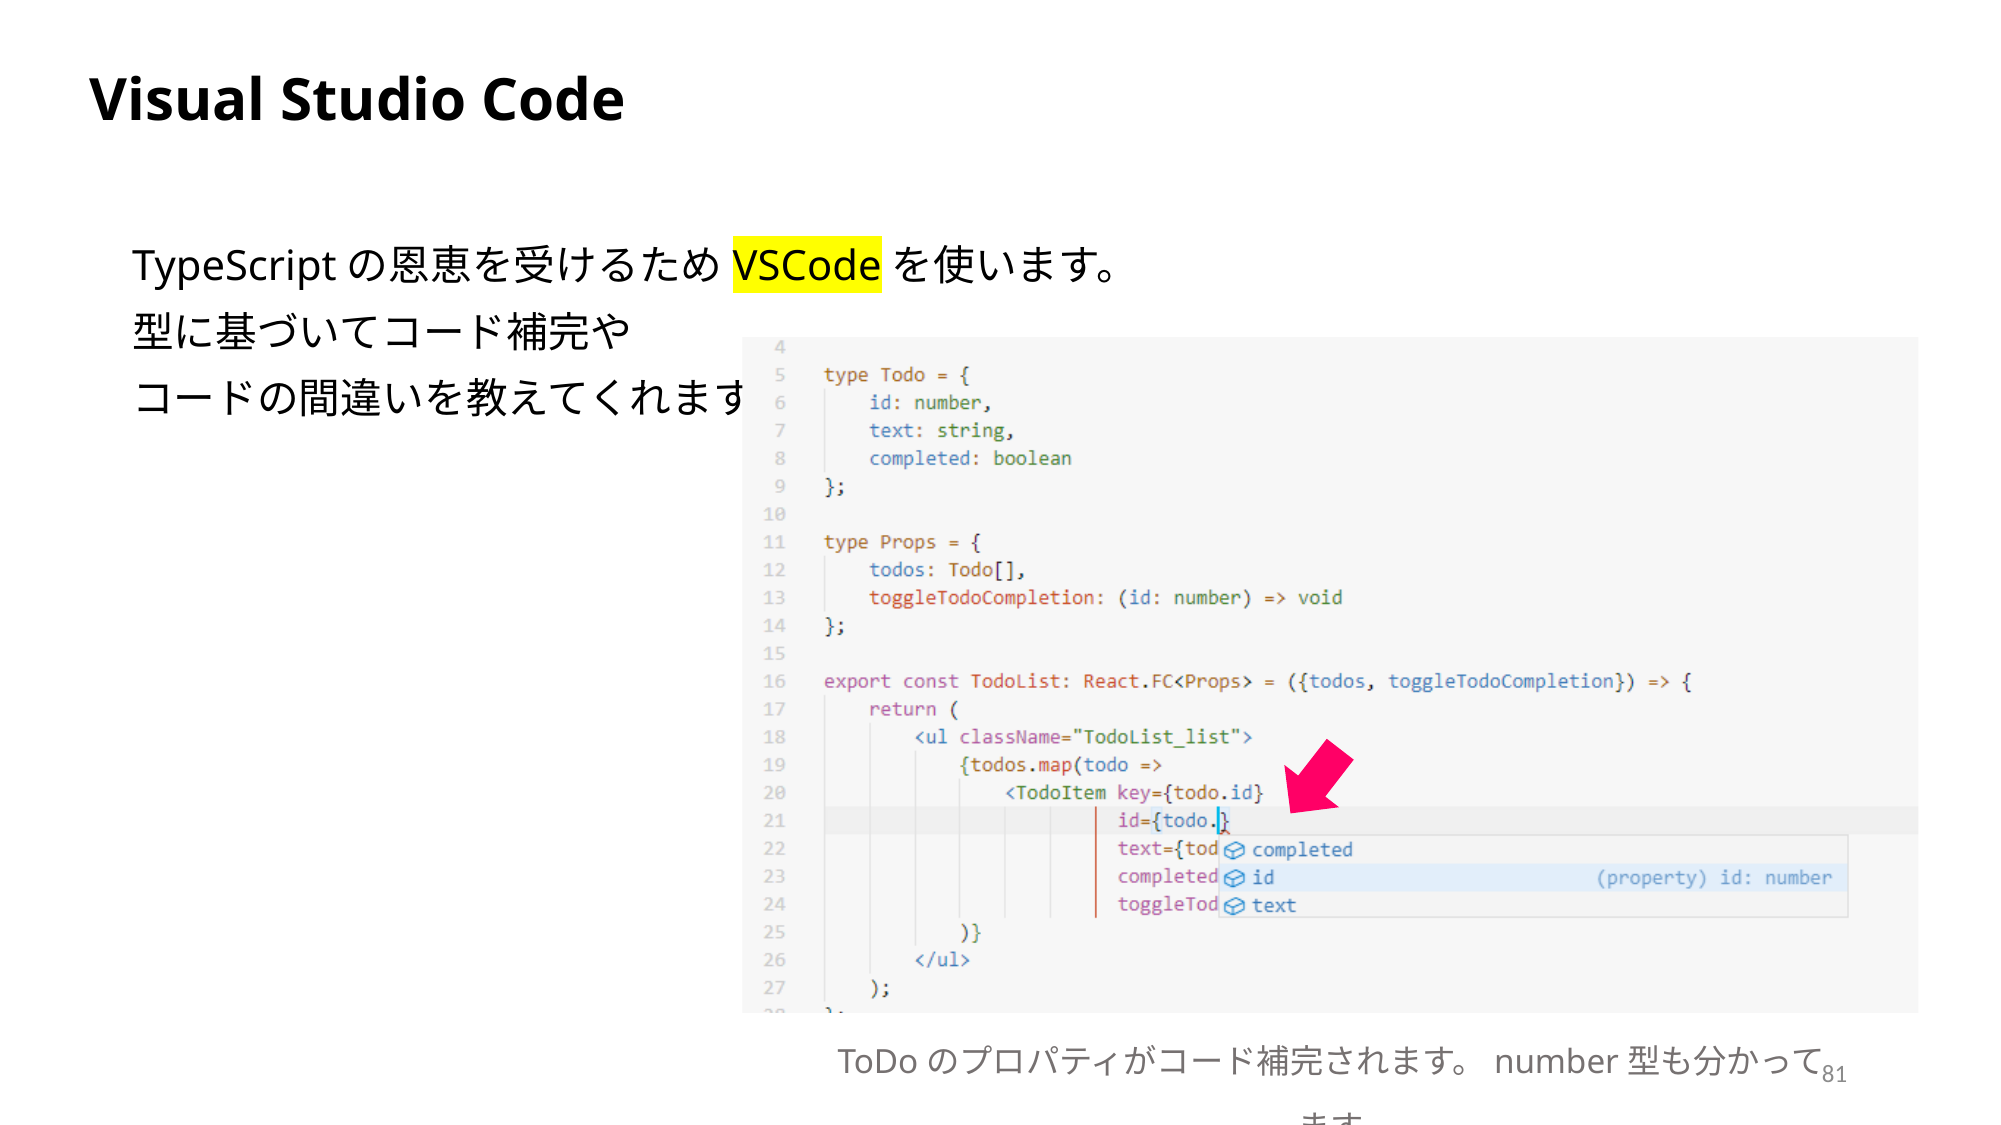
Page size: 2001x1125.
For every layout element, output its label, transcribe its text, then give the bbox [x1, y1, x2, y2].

text_box TypeScriptの恩恵を受けるためVSCodeを使います。 型に基づいてコード補完や コードの間違いを教えてくれます。 [117, 214, 1904, 430]
text_box ToDoのプロパティがコード補完されます。number型も分かってます [821, 1013, 1840, 1125]
text_box Visual Studio Code [74, 54, 1454, 140]
picture [742, 336, 1919, 1013]
slide_number 81 [1412, 1042, 1863, 1103]
